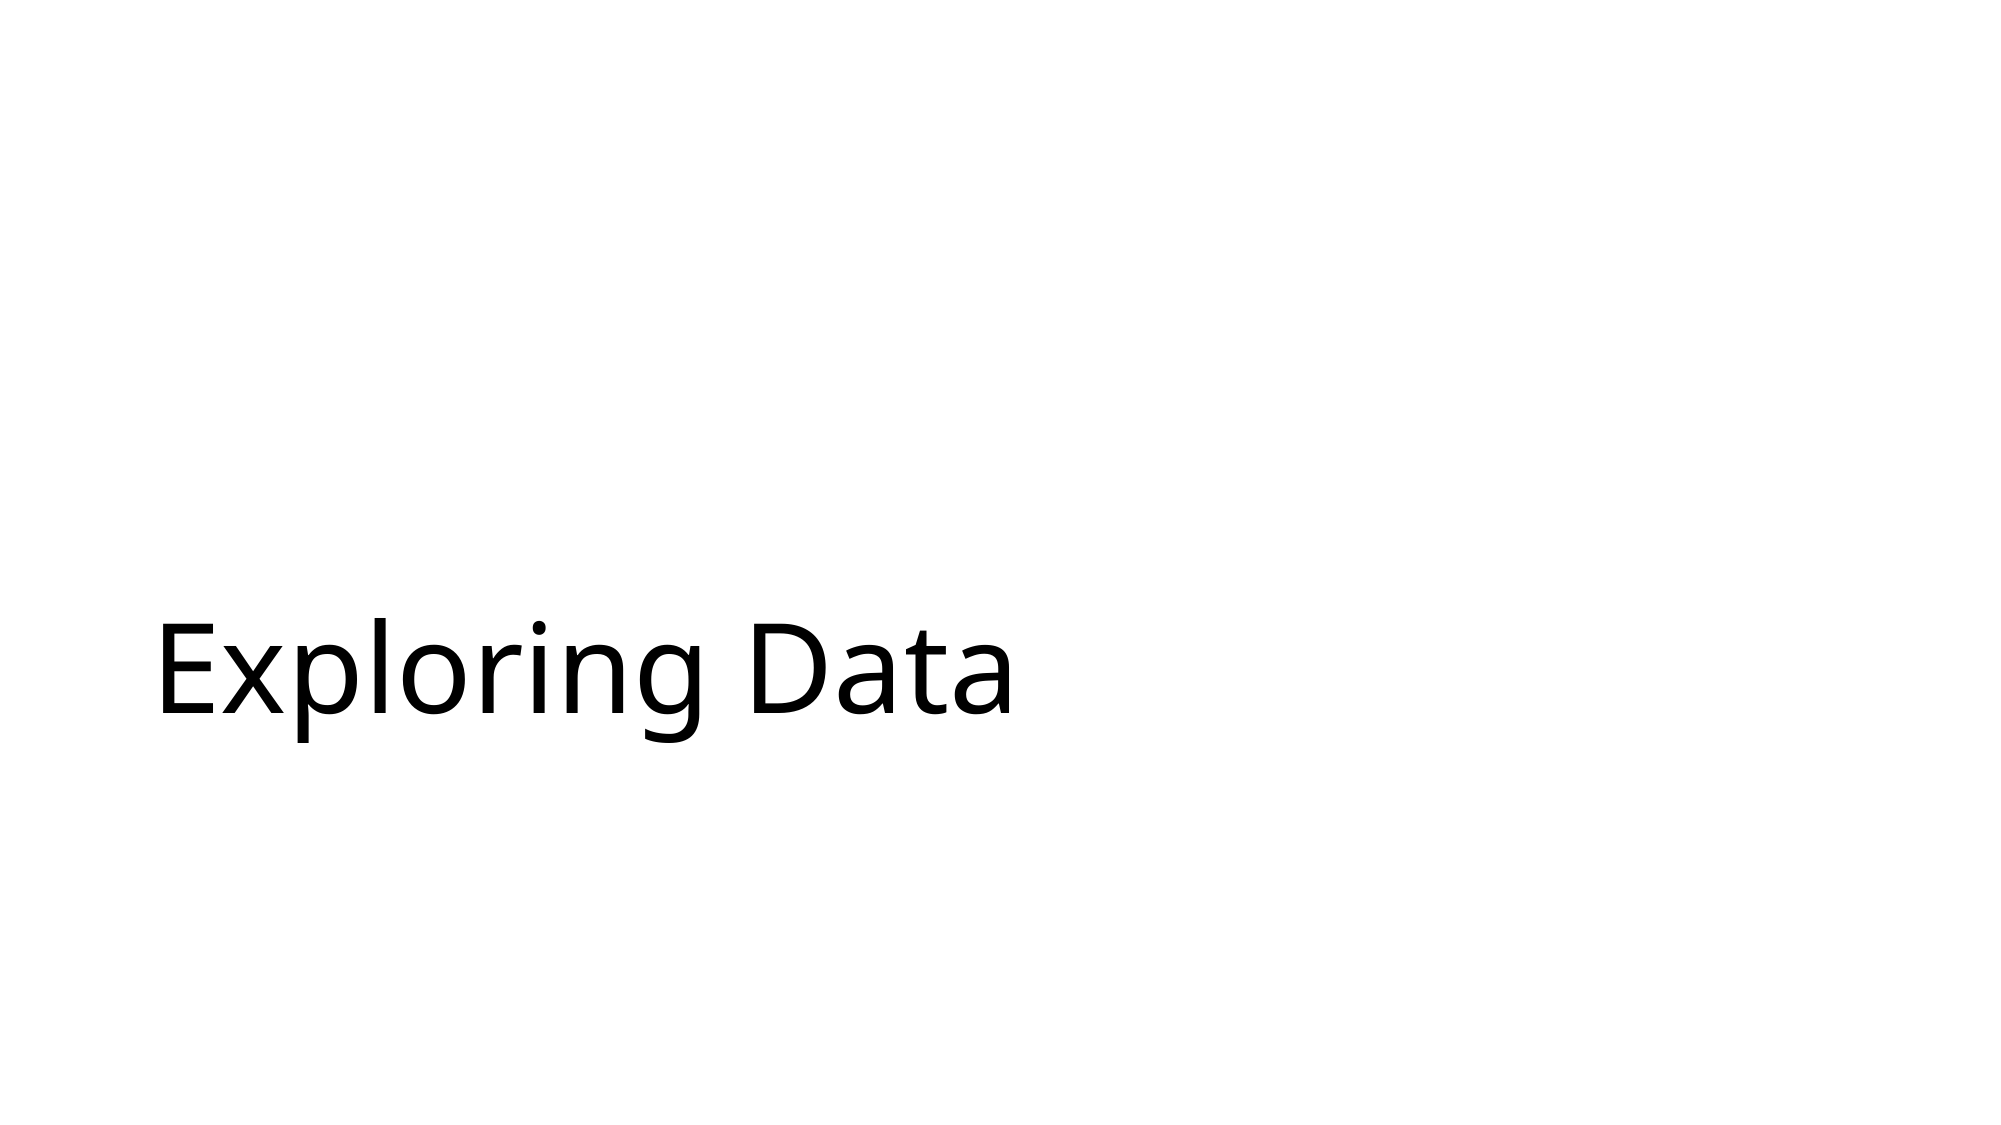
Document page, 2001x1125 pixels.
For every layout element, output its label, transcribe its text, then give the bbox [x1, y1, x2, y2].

title Exploring Data [136, 280, 1862, 749]
